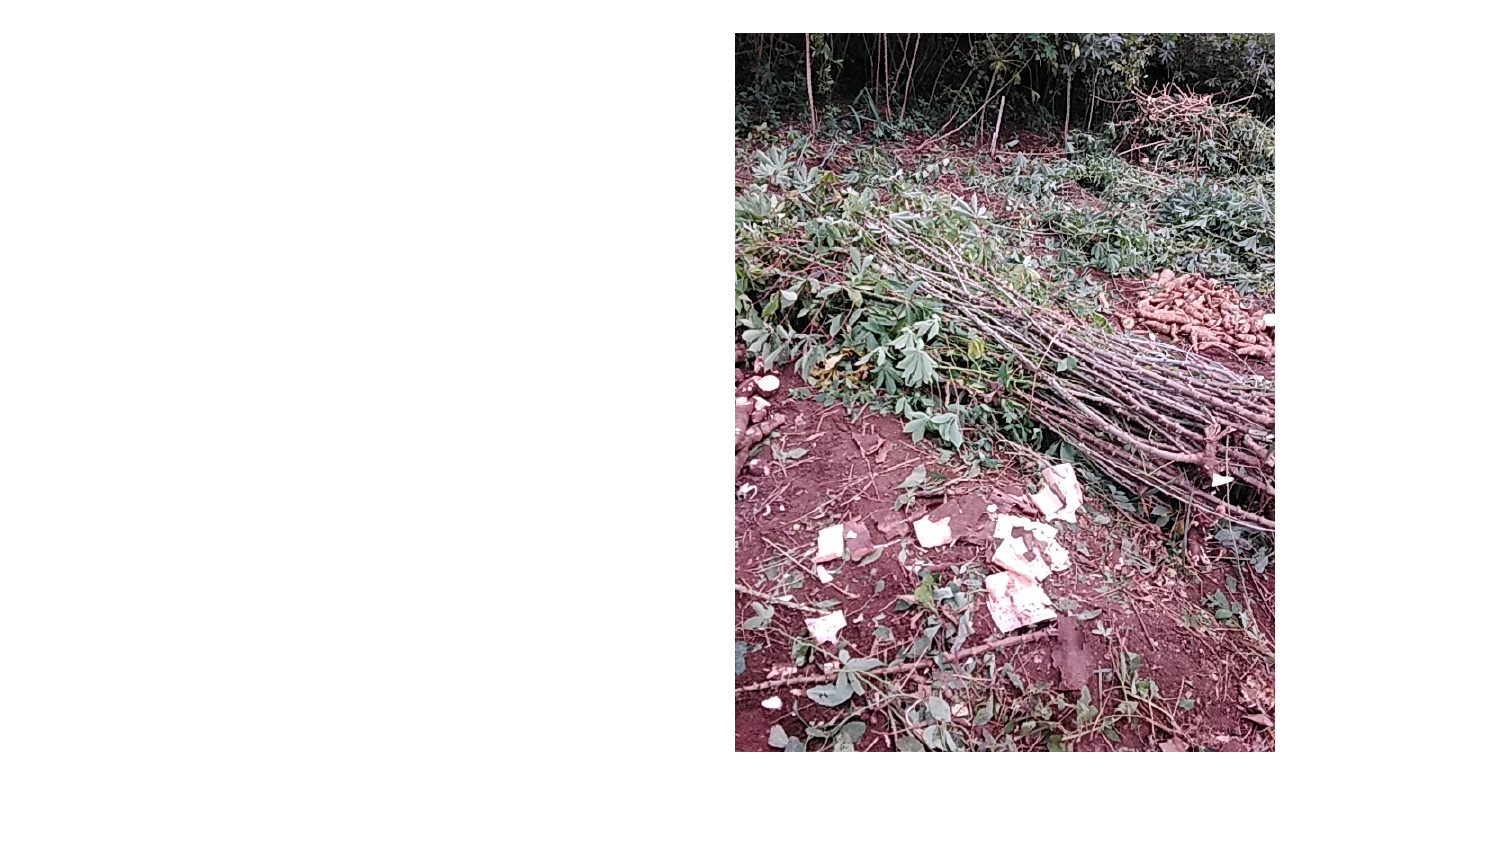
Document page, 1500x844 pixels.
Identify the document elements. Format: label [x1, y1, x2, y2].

picture [735, 33, 1276, 753]
